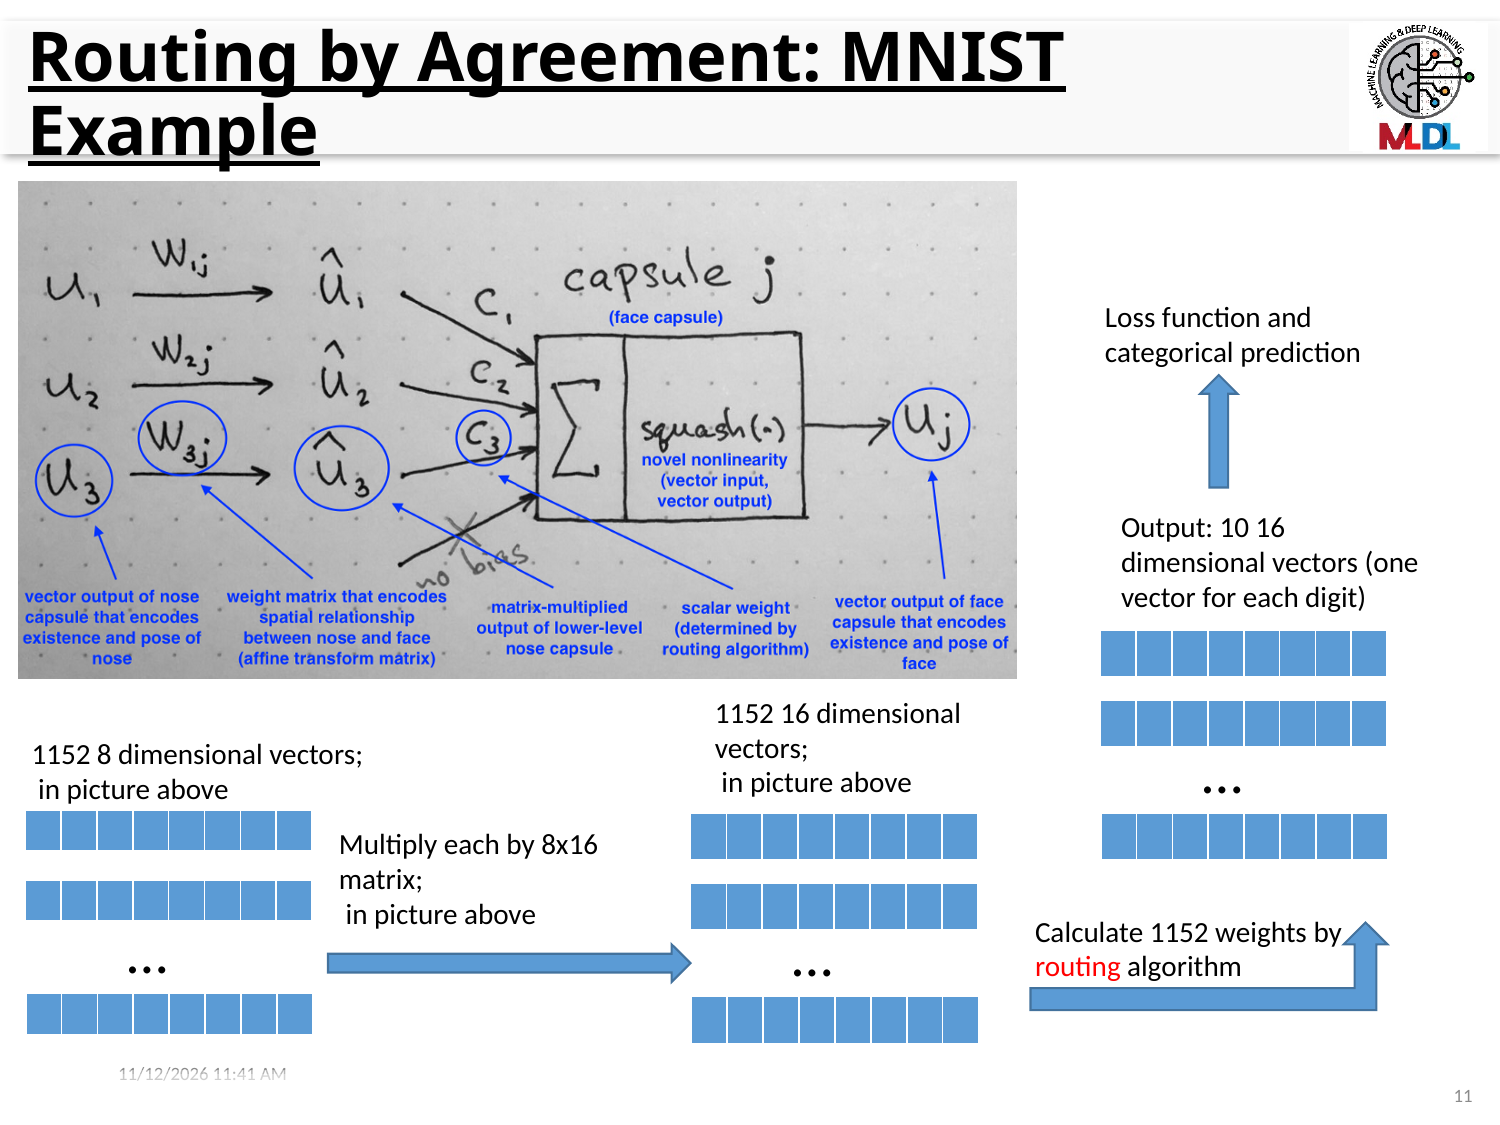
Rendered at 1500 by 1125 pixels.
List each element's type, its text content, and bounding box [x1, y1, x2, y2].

text_box … [1187, 727, 1250, 813]
table_header [1280, 701, 1315, 746]
table_header [907, 814, 941, 859]
table_header [943, 814, 977, 859]
table_header [98, 811, 132, 850]
slide_number 11 [1149, 1065, 1488, 1125]
table_header [835, 814, 869, 859]
table_header [728, 997, 762, 1043]
table_header [836, 997, 870, 1043]
table_header [98, 994, 132, 1034]
table_header [1245, 631, 1279, 676]
table_header [1281, 814, 1315, 859]
table_header [1245, 701, 1279, 746]
table_header [1317, 814, 1351, 859]
table_header [1173, 631, 1207, 676]
table_header [169, 811, 204, 850]
table_header [62, 811, 96, 850]
table_header [1352, 701, 1386, 746]
picture [1362, 21, 1476, 153]
text_box … [112, 907, 175, 993]
table_header [241, 881, 275, 920]
table_header [205, 881, 240, 920]
text_box [1197, 376, 1241, 489]
table_header [835, 884, 869, 929]
table_header [26, 811, 60, 850]
table_header [278, 994, 312, 1034]
table_header [1209, 631, 1243, 676]
table_header [1137, 814, 1172, 859]
table_header [727, 884, 761, 929]
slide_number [103, 1042, 441, 1103]
title Routing by Agreement: MNIST Example [12, 0, 1307, 205]
table_header [27, 994, 61, 1034]
table_header [872, 997, 906, 1043]
table_header [1352, 631, 1386, 676]
table_header [943, 884, 977, 929]
table_header [800, 997, 834, 1043]
table_header [134, 881, 168, 907]
text_box Loss function and categorical prediction [1090, 290, 1385, 376]
table_header [907, 884, 941, 929]
table_header [241, 811, 275, 850]
table_header [763, 814, 797, 859]
table_header [908, 997, 942, 1043]
table_header [1280, 631, 1315, 676]
table_header [1101, 631, 1135, 676]
table_header [206, 994, 240, 1034]
table_header [691, 884, 726, 929]
table_header [1316, 631, 1350, 676]
table_header [1353, 814, 1387, 859]
table_header [1137, 631, 1171, 676]
text_box [326, 941, 692, 985]
table_header [763, 884, 797, 929]
table_header [1101, 701, 1135, 746]
table_header [1102, 814, 1136, 859]
table_header [727, 814, 761, 859]
table_header [134, 811, 168, 850]
text_box [1029, 921, 1390, 1012]
table_header [691, 814, 726, 859]
table_header [1245, 814, 1279, 859]
table_header [277, 811, 311, 850]
table_header [1209, 814, 1243, 859]
table_header [1316, 701, 1350, 746]
table_header [134, 994, 168, 1034]
table_header [205, 811, 240, 850]
table_header [26, 881, 60, 920]
table_header [98, 881, 132, 920]
text_box … [777, 910, 841, 996]
table_header [1137, 701, 1171, 746]
table_header [871, 884, 905, 929]
table_header [1209, 701, 1243, 727]
table_header [692, 997, 726, 1043]
table_header [799, 884, 833, 910]
table_header [764, 997, 798, 1043]
table_header [62, 994, 97, 1034]
table_header [943, 997, 978, 1043]
table_header [799, 814, 833, 859]
table_header [62, 881, 96, 920]
table_header [1173, 814, 1207, 859]
picture [12, 174, 1021, 686]
table_header [242, 994, 276, 1034]
table_header [1173, 701, 1207, 746]
table_header [169, 881, 204, 920]
table_header [277, 881, 311, 920]
table_header [170, 994, 204, 1034]
table_header [871, 814, 905, 859]
text_box Output: 10 16 dimensional vectors (one vector for each digit) [1106, 500, 1438, 621]
